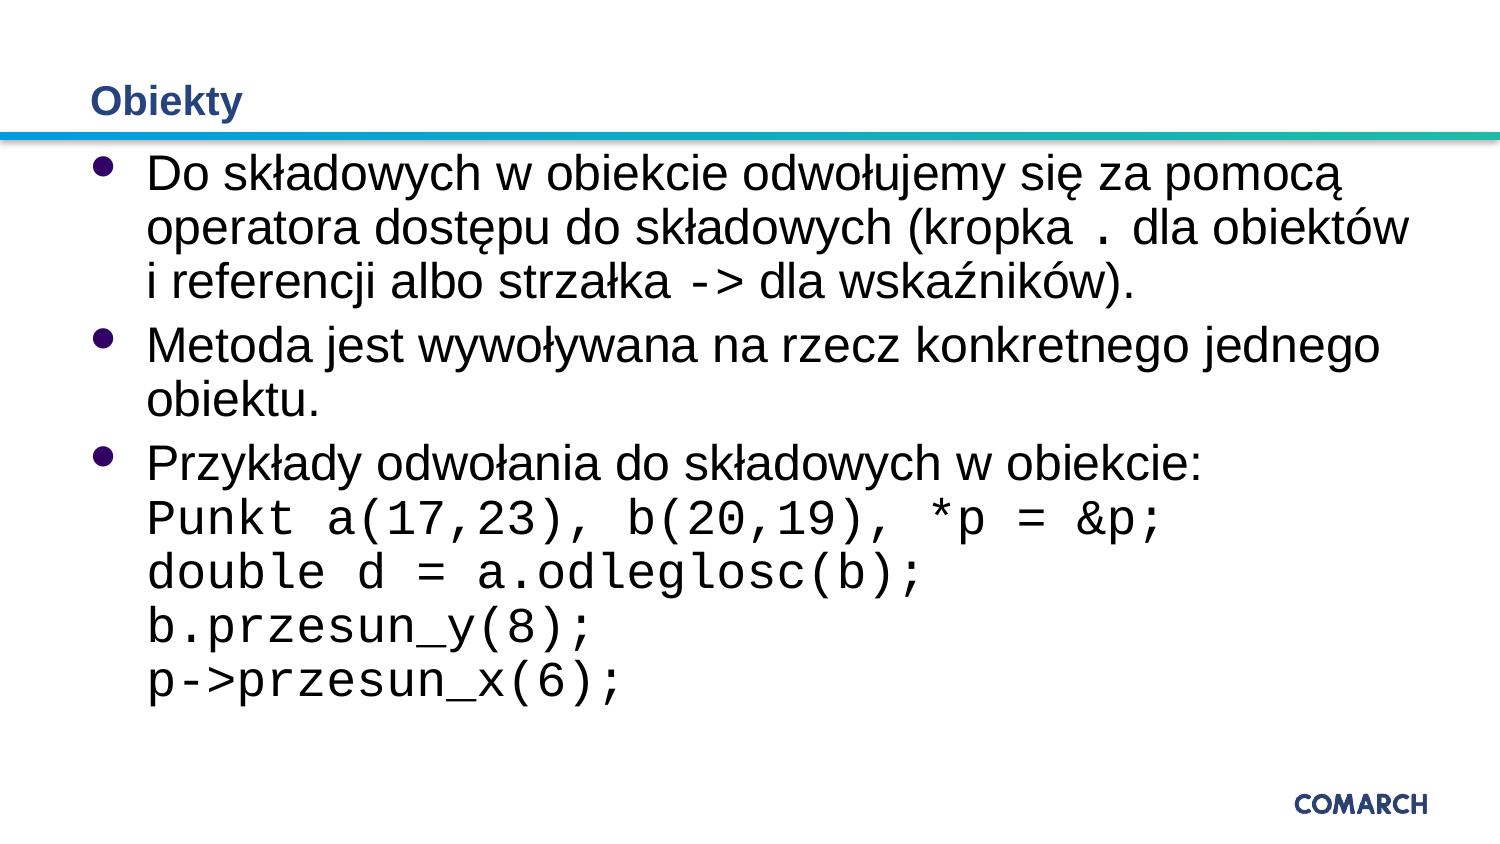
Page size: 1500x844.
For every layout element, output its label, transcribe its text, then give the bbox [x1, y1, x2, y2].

picture [1294, 793, 1427, 814]
title Obiekty [75, 19, 1425, 132]
list Do składowych w obiekcie odwołujemy się za pomocą operatora dostępu do składowych (kropka . dla obiektów i referencji albo strzałka -> dla wskaźników). Metoda jest wywoływana na rzecz konkretnego jednego obiektu. Przykłady odwołania do składowych w obiekcie: Punkt a(17,23), b(20,19), *p = &p; double d = a.odleglosc(b); b.przesun_y(8); p->przesun_x(6); [75, 140, 1427, 782]
